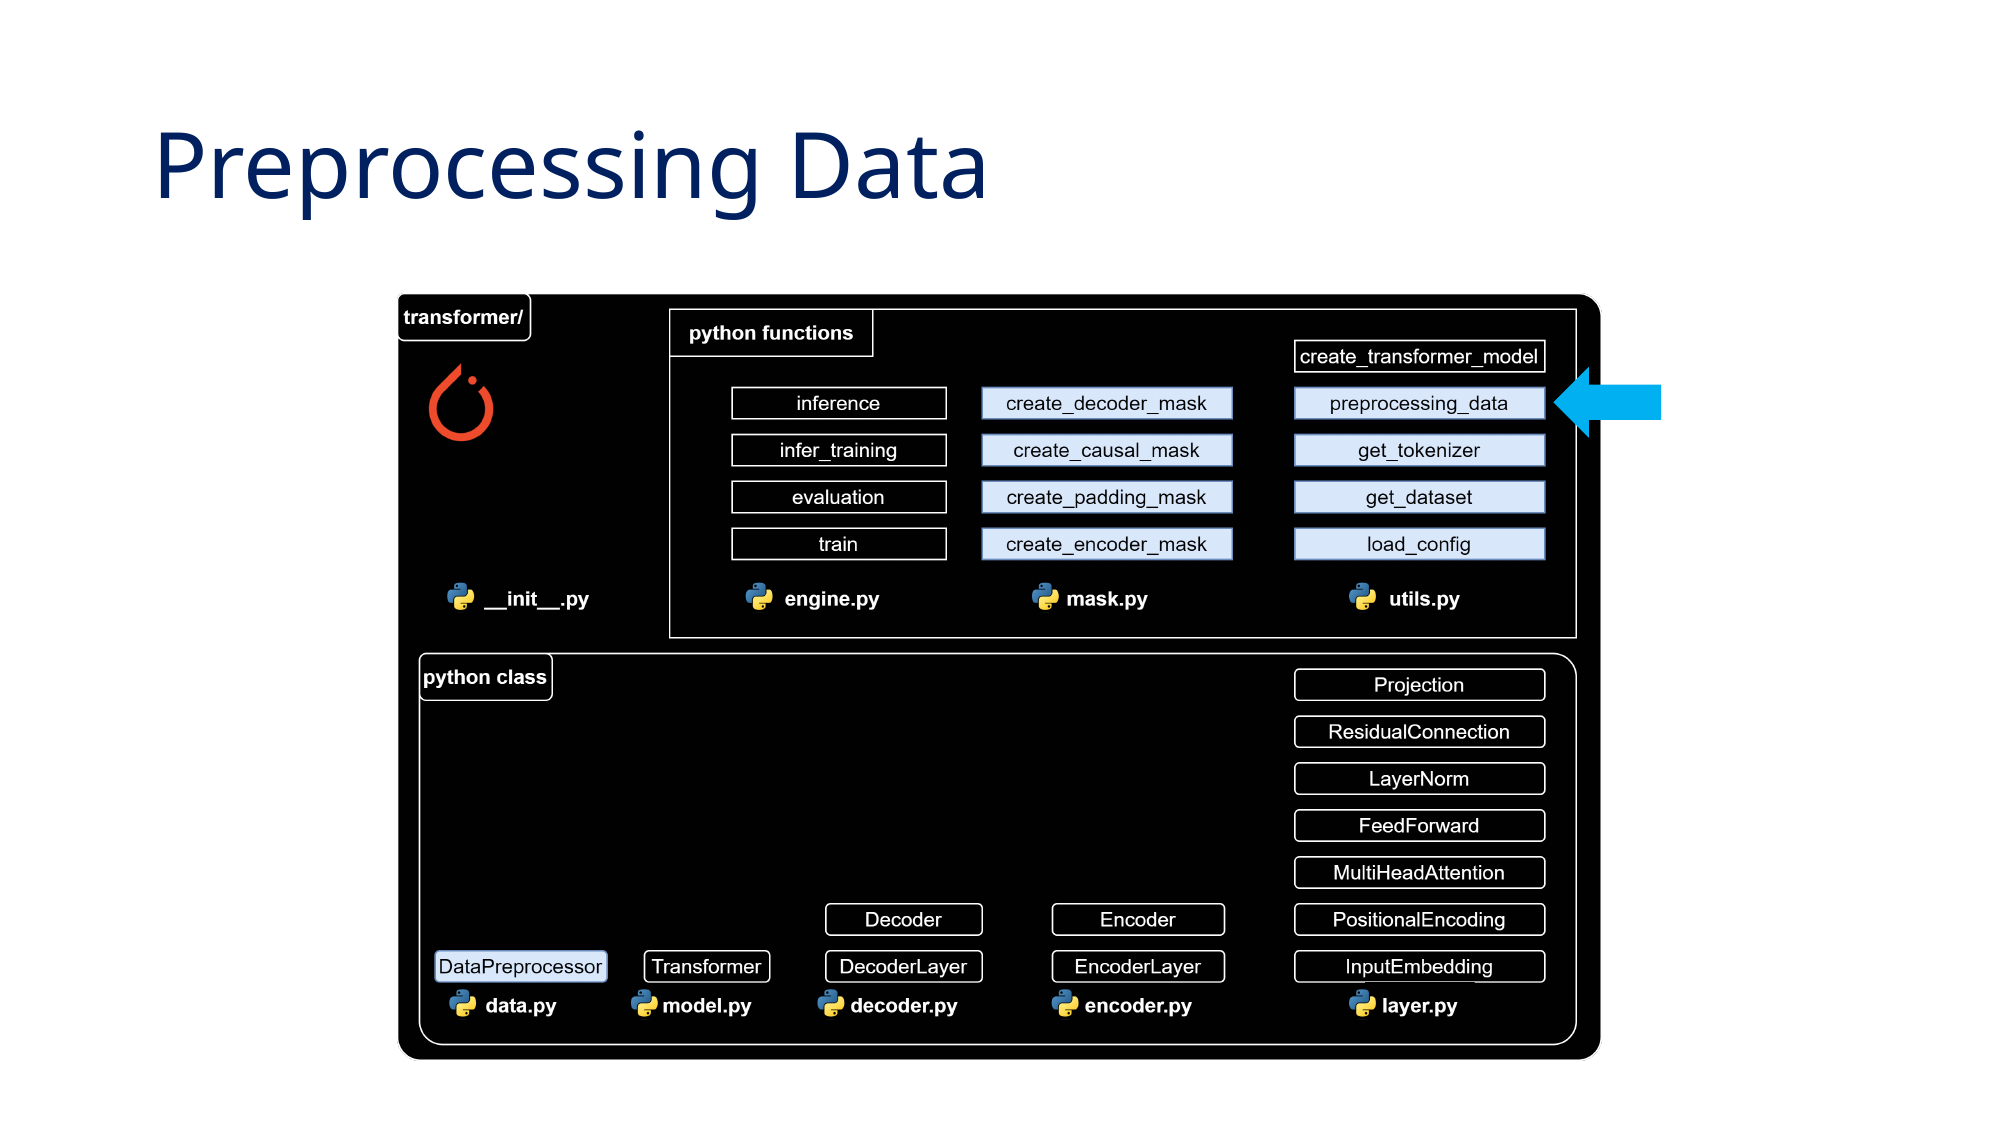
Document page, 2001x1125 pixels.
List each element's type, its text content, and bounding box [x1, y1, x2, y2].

title Preprocessing Data [137, 59, 1863, 278]
picture [380, 276, 1620, 1078]
text_box [1620, 382, 1663, 422]
